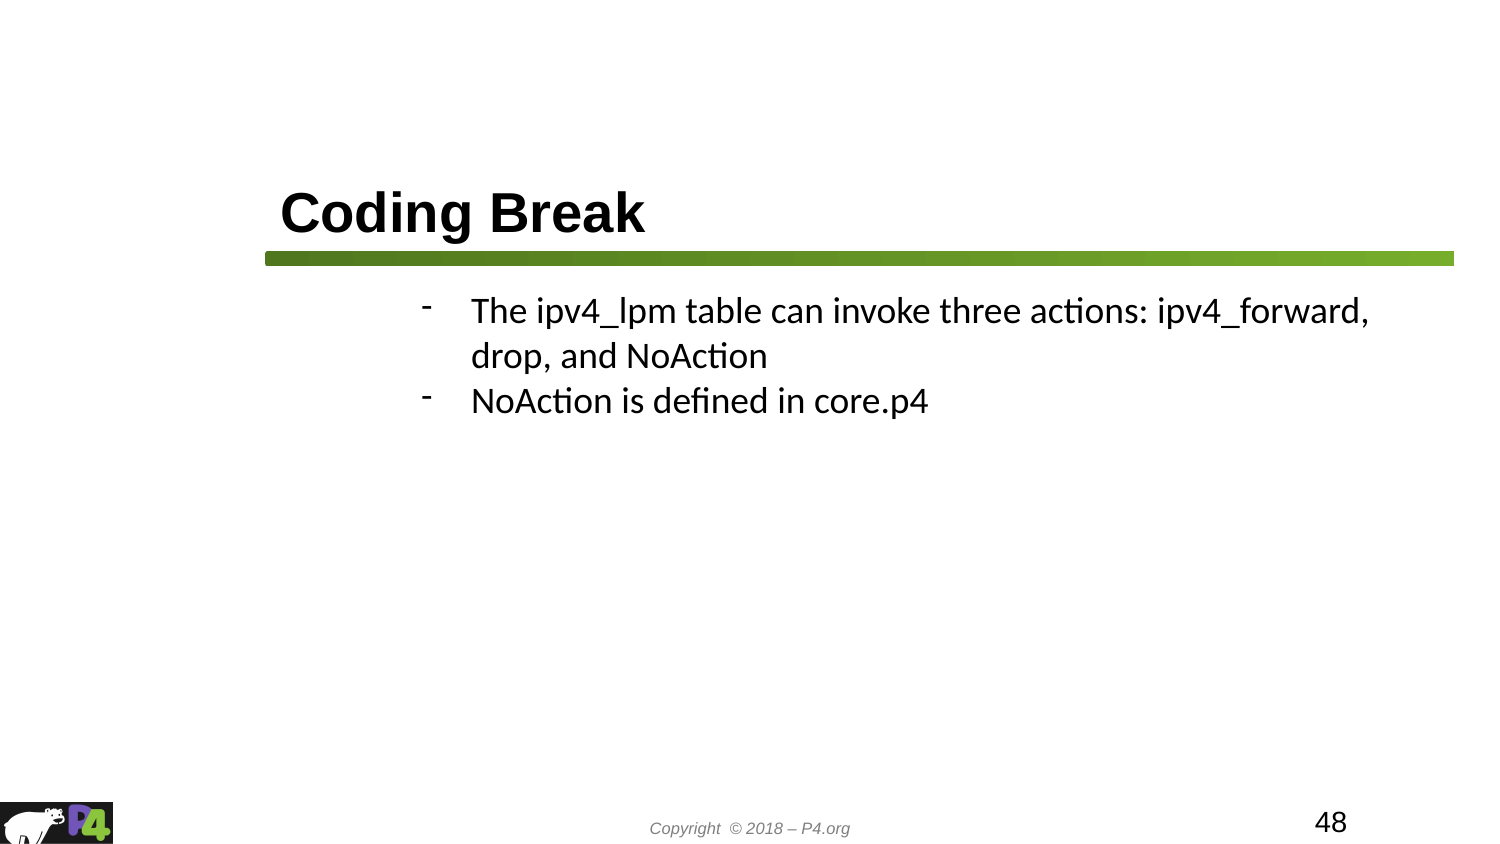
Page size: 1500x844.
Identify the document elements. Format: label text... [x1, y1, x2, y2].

slide_number 48 [1299, 808, 1475, 835]
title Coding Break [265, 96, 1455, 251]
list The ipv4_lpm table can invoke three actions: ipv4_forward, drop, and NoAction NoAction is defined in core.p4 [381, 278, 1455, 724]
picture [0, 802, 113, 844]
